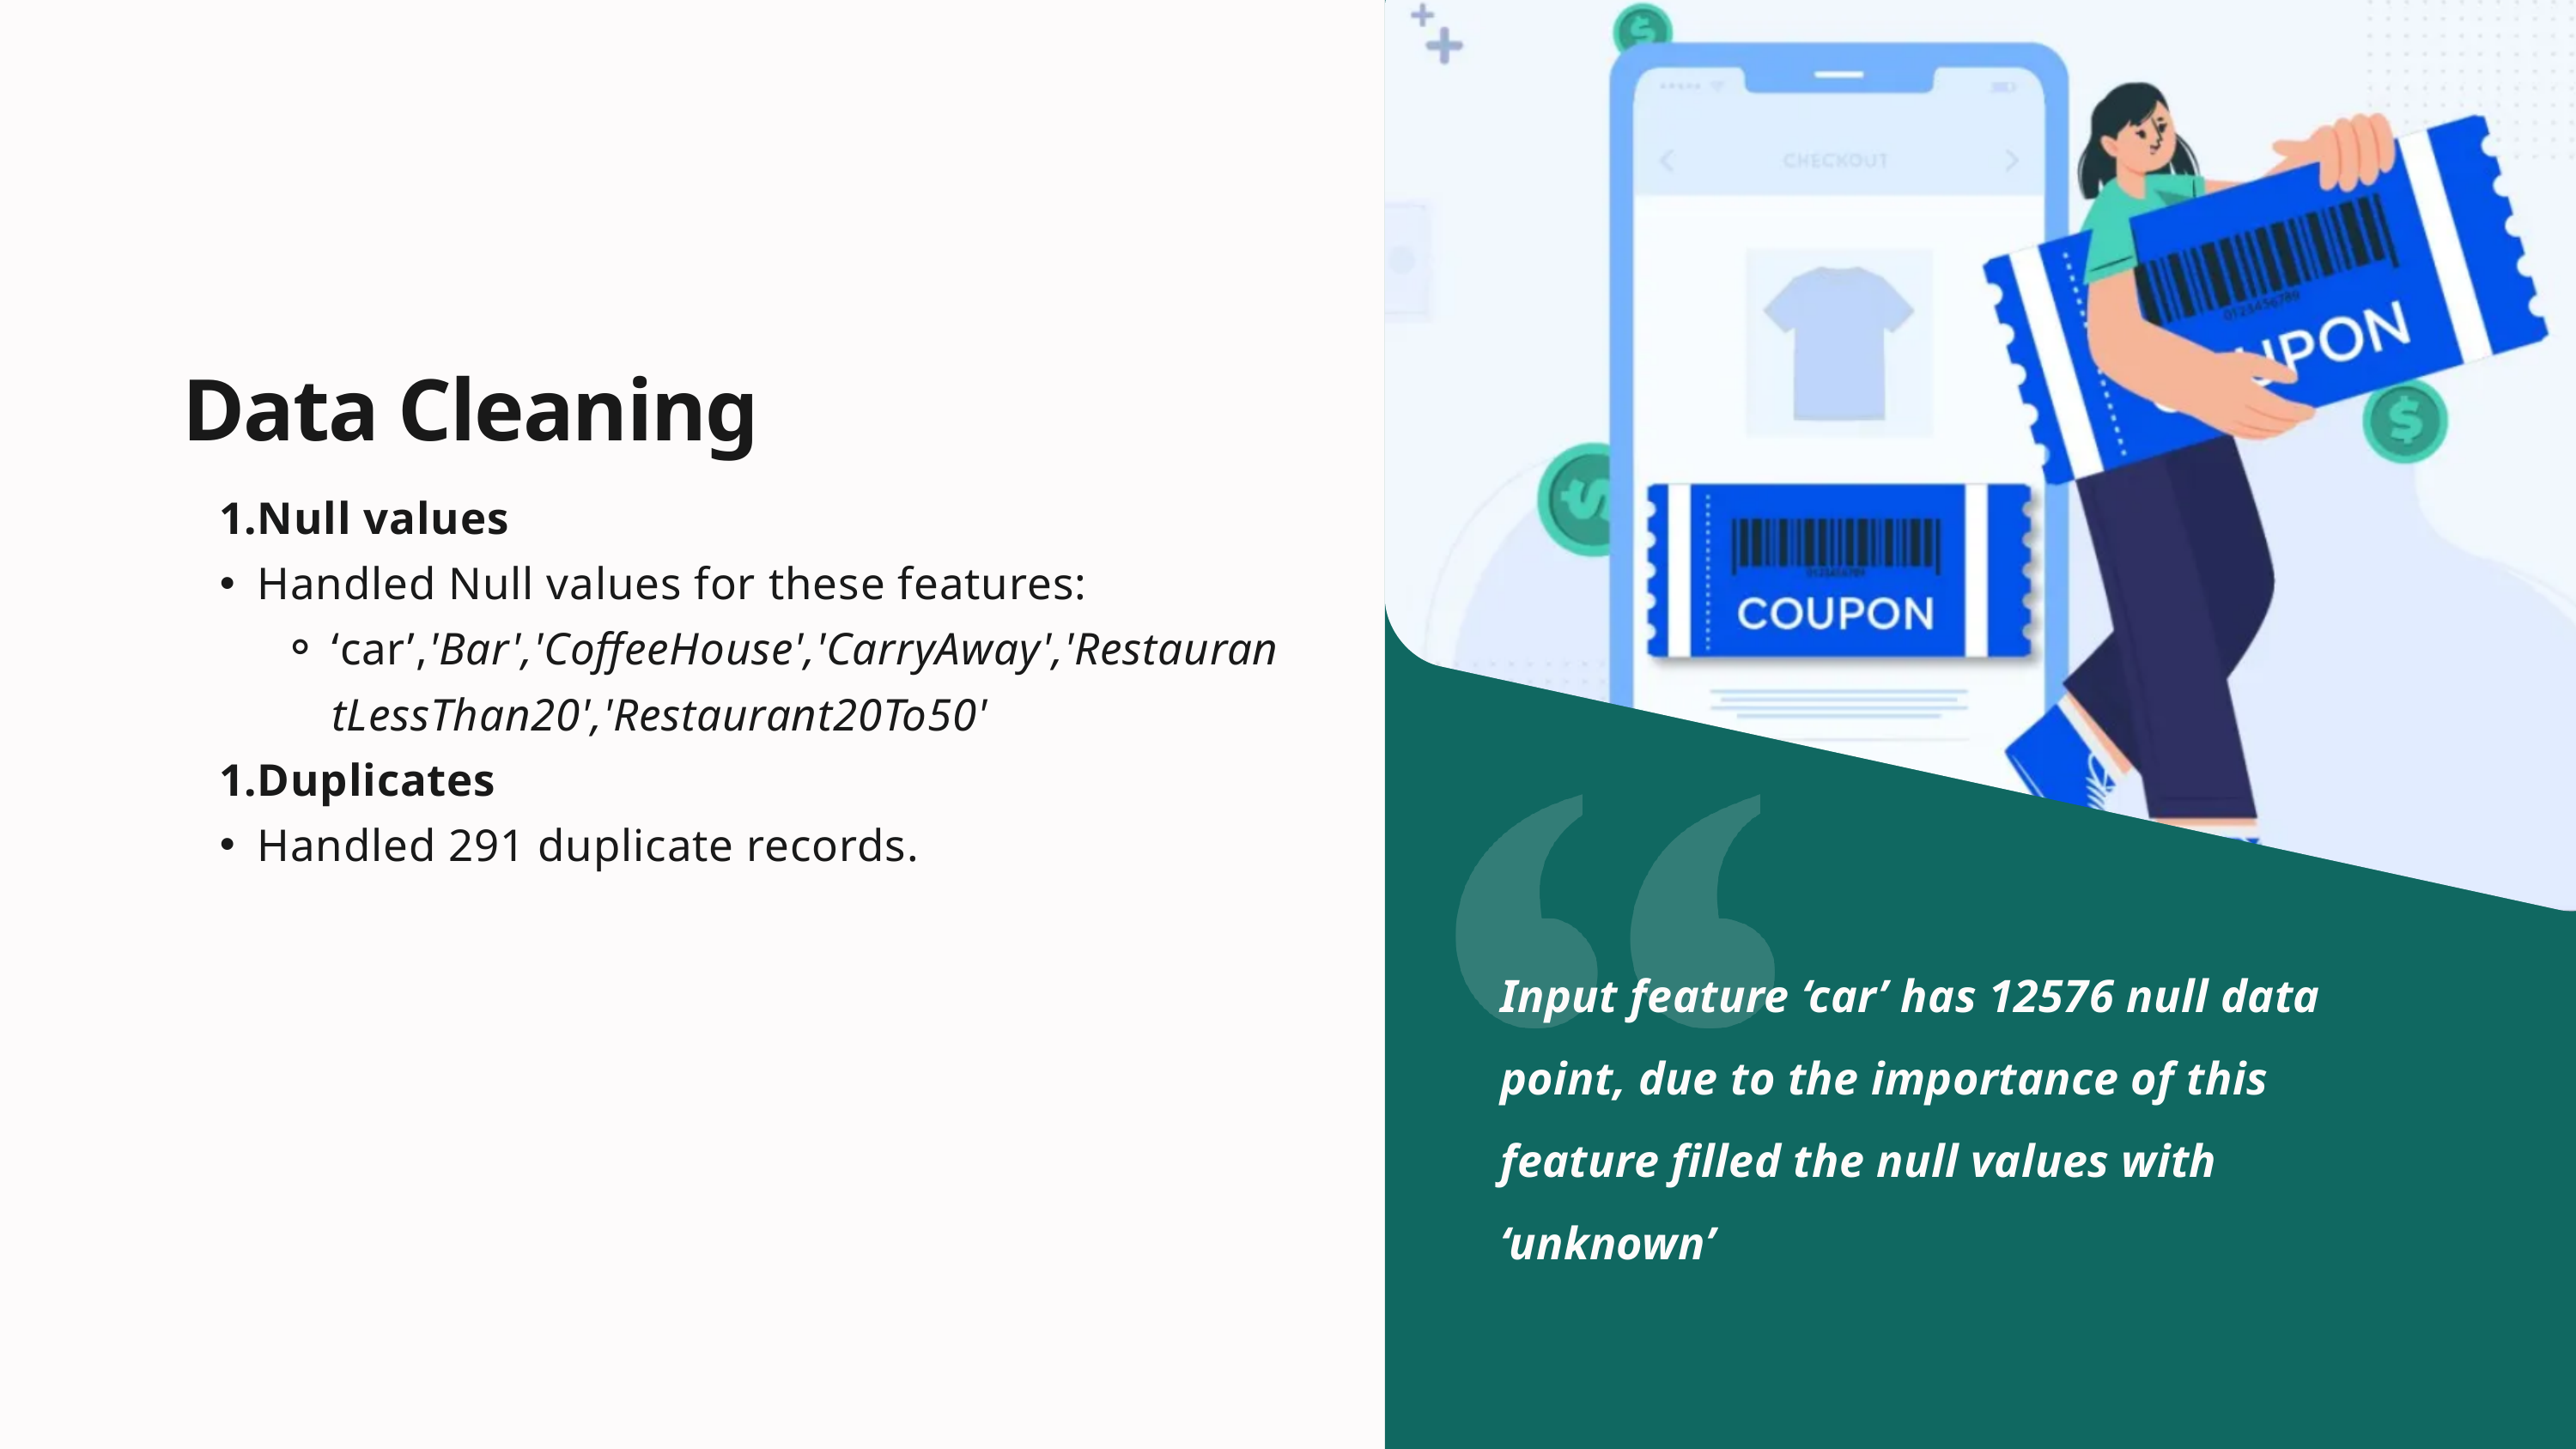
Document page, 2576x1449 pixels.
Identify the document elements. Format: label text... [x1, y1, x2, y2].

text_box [1384, 0, 2576, 912]
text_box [1384, 917, 2576, 1449]
text_box Data Cleaning [182, 339, 940, 458]
text_box Null values Handled Null values for these features: ‘car’,'Bar','CoffeeHouse','CarryAway','RestaurantLessThan20','Restaurant20To50' Duplicates Handled 291 duplicate records. [182, 477, 1288, 870]
